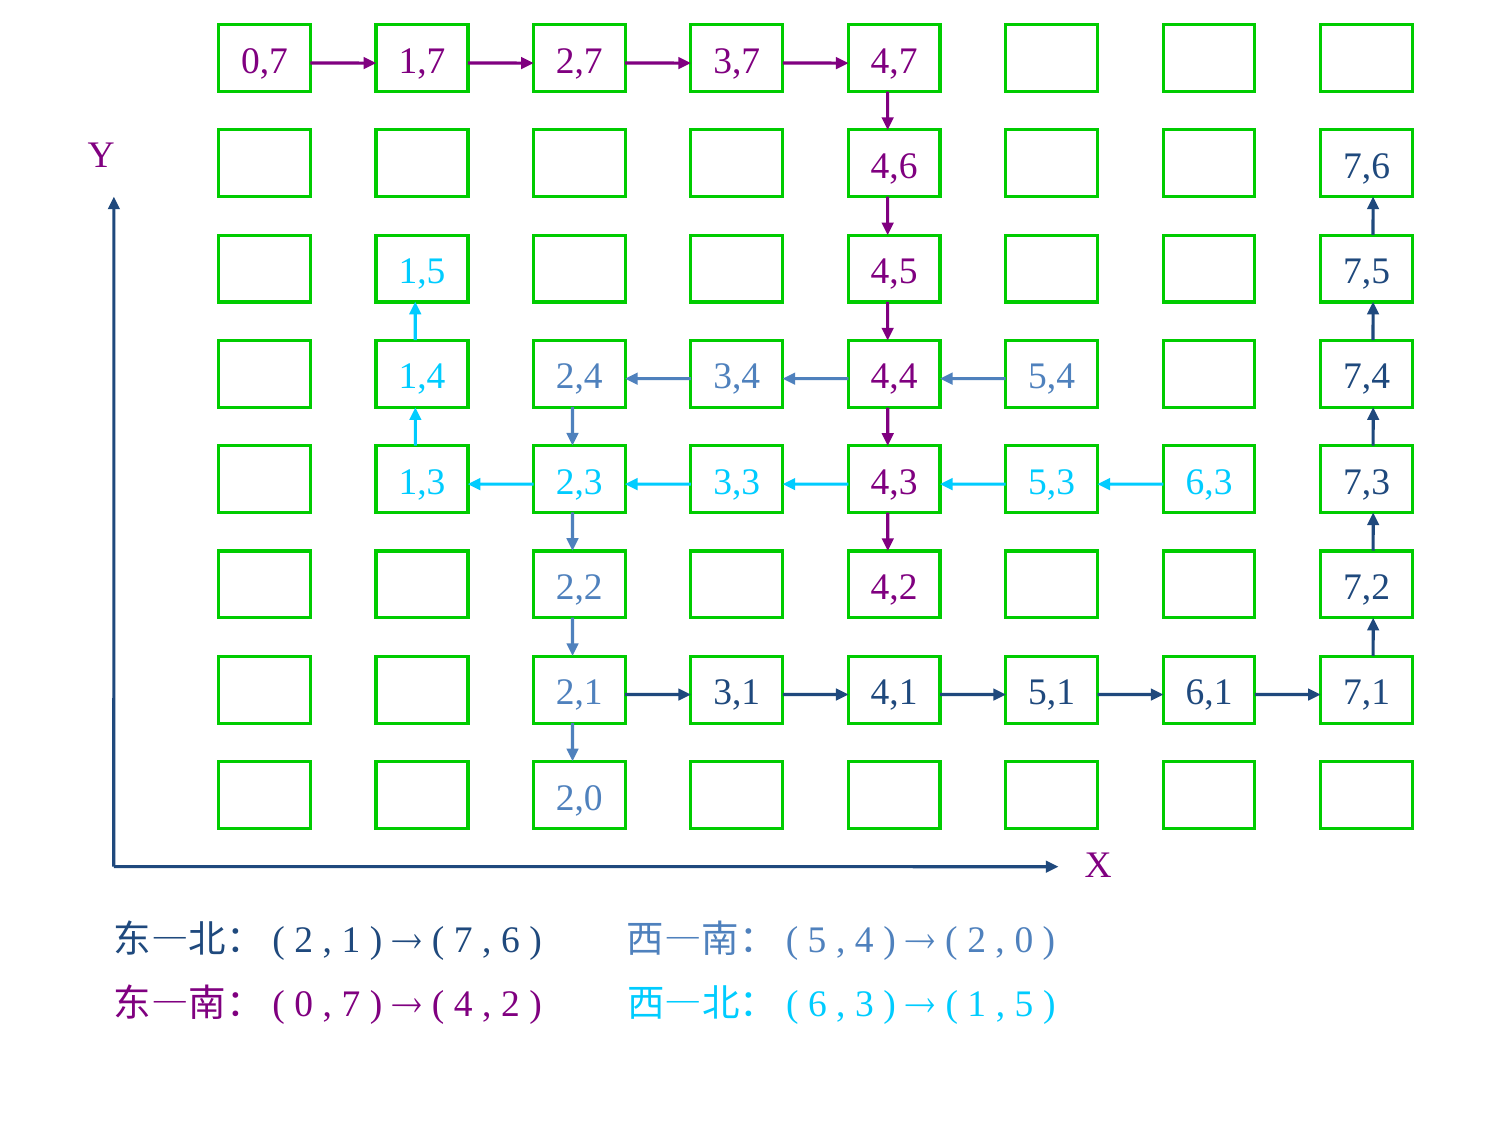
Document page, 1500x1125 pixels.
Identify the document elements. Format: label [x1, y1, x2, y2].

text_box [376, 304, 468, 444]
text_box [376, 445, 532, 513]
text_box [1005, 24, 1098, 92]
text_box [218, 551, 311, 618]
text_box [218, 235, 311, 303]
text_box [87, 915, 1413, 1024]
text_box [533, 235, 626, 303]
text_box [941, 477, 1004, 491]
text_box [376, 235, 468, 303]
text_box [376, 761, 468, 829]
text_box [1163, 24, 1255, 92]
text_box [1163, 129, 1255, 197]
text_box [1320, 761, 1413, 829]
text_box [1163, 761, 1255, 829]
text_box [218, 24, 1413, 829]
text_box [218, 656, 311, 724]
text_box [107, 196, 1059, 873]
text_box [1005, 551, 1098, 618]
text_box [218, 340, 311, 408]
text_box [1005, 129, 1098, 197]
text_box [1005, 445, 1098, 513]
text_box [533, 129, 626, 197]
text_box [1084, 840, 1137, 886]
text_box [376, 656, 468, 724]
text_box [1005, 761, 1098, 829]
text_box [376, 129, 468, 197]
text_box [1005, 235, 1098, 303]
text_box [690, 551, 783, 618]
text_box [1163, 551, 1255, 618]
text_box [1163, 235, 1255, 303]
text_box [87, 129, 141, 175]
text_box [218, 445, 311, 513]
text_box [690, 761, 783, 829]
text_box [1320, 24, 1413, 92]
text_box [376, 551, 468, 618]
text_box [218, 129, 311, 197]
text_box [848, 761, 940, 829]
text_box [1163, 340, 1255, 408]
text_box [690, 235, 783, 303]
text_box [1099, 445, 1255, 513]
text_box [218, 761, 311, 829]
text_box [690, 129, 783, 197]
